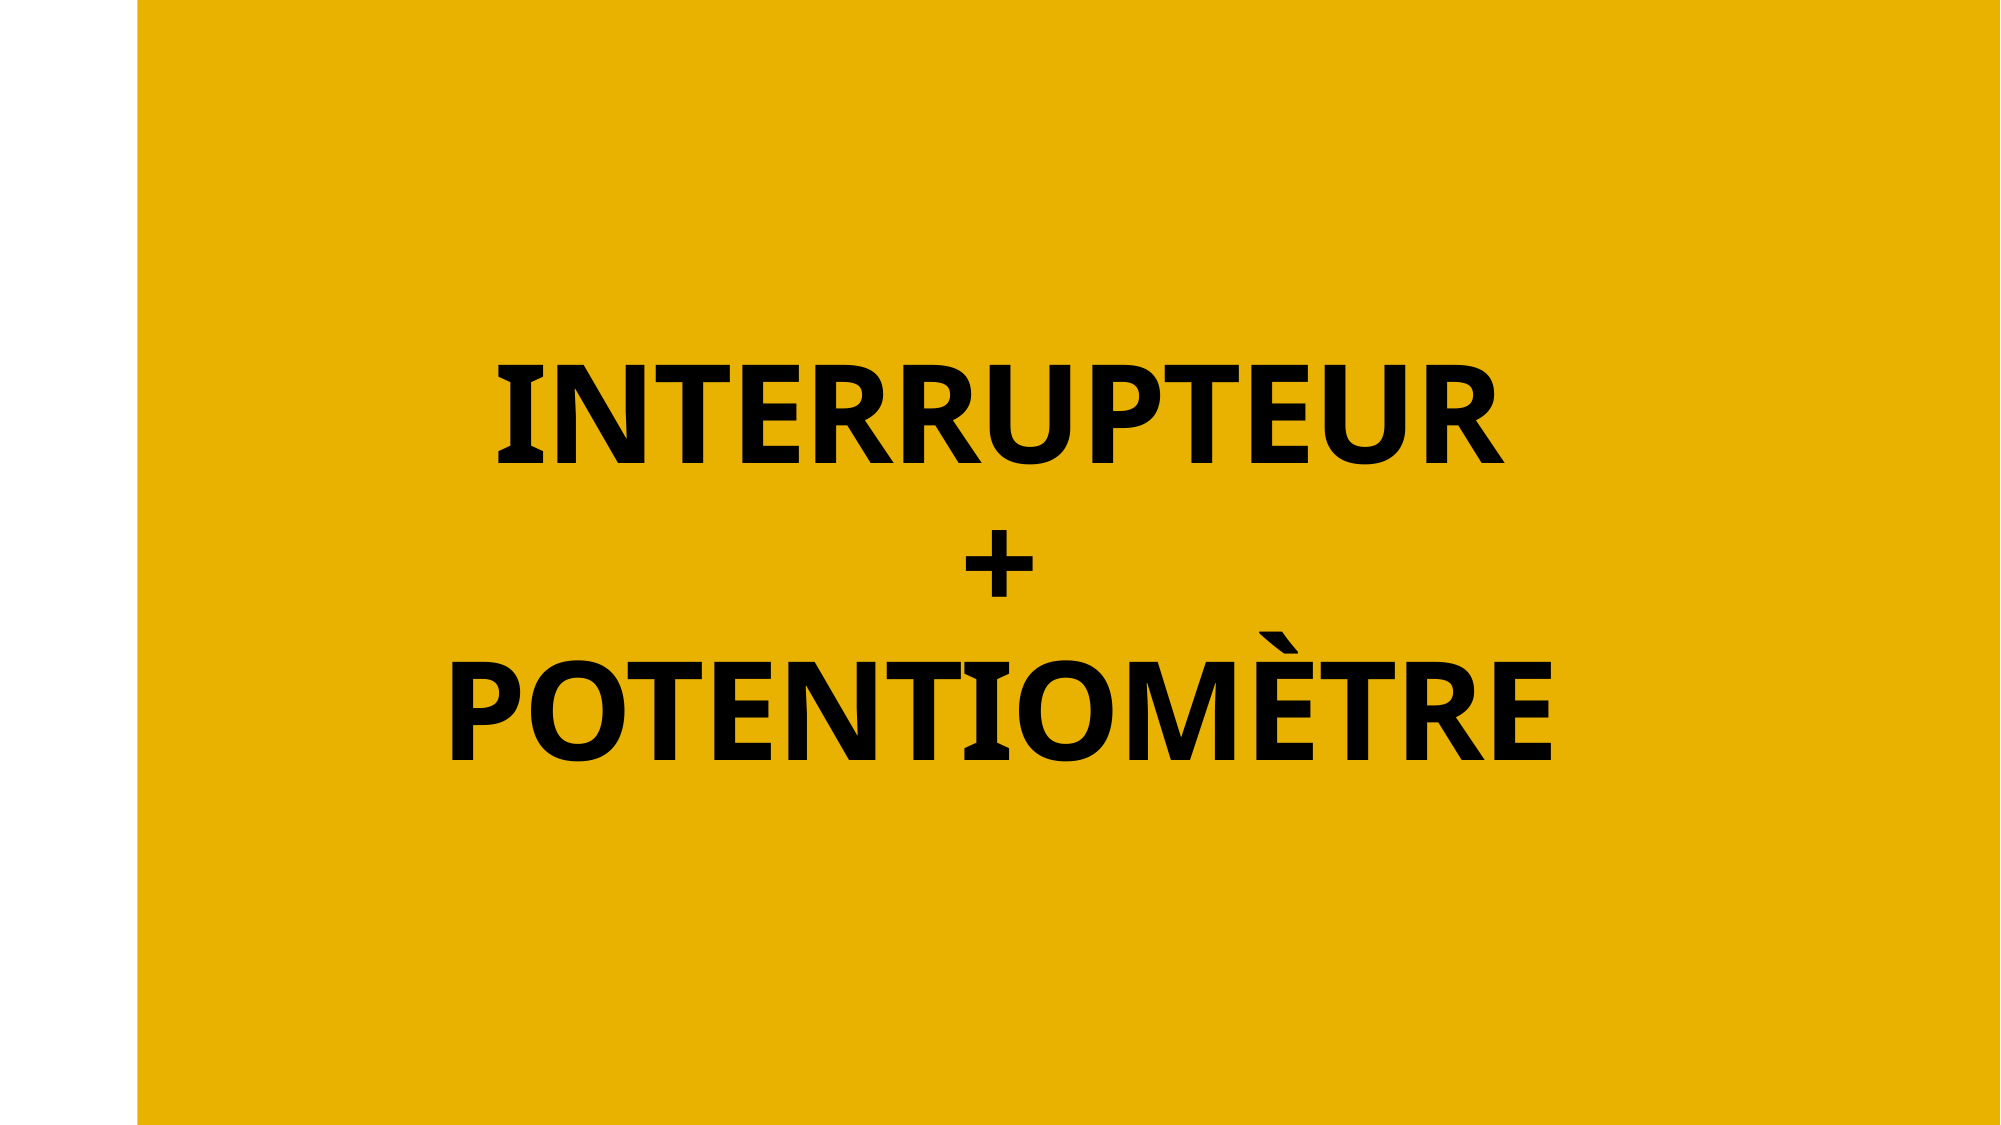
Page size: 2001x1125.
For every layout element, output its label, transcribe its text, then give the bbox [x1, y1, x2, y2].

title INTERRUPTEUR + POTENTIOMÈTRE [313, 0, 1686, 1125]
